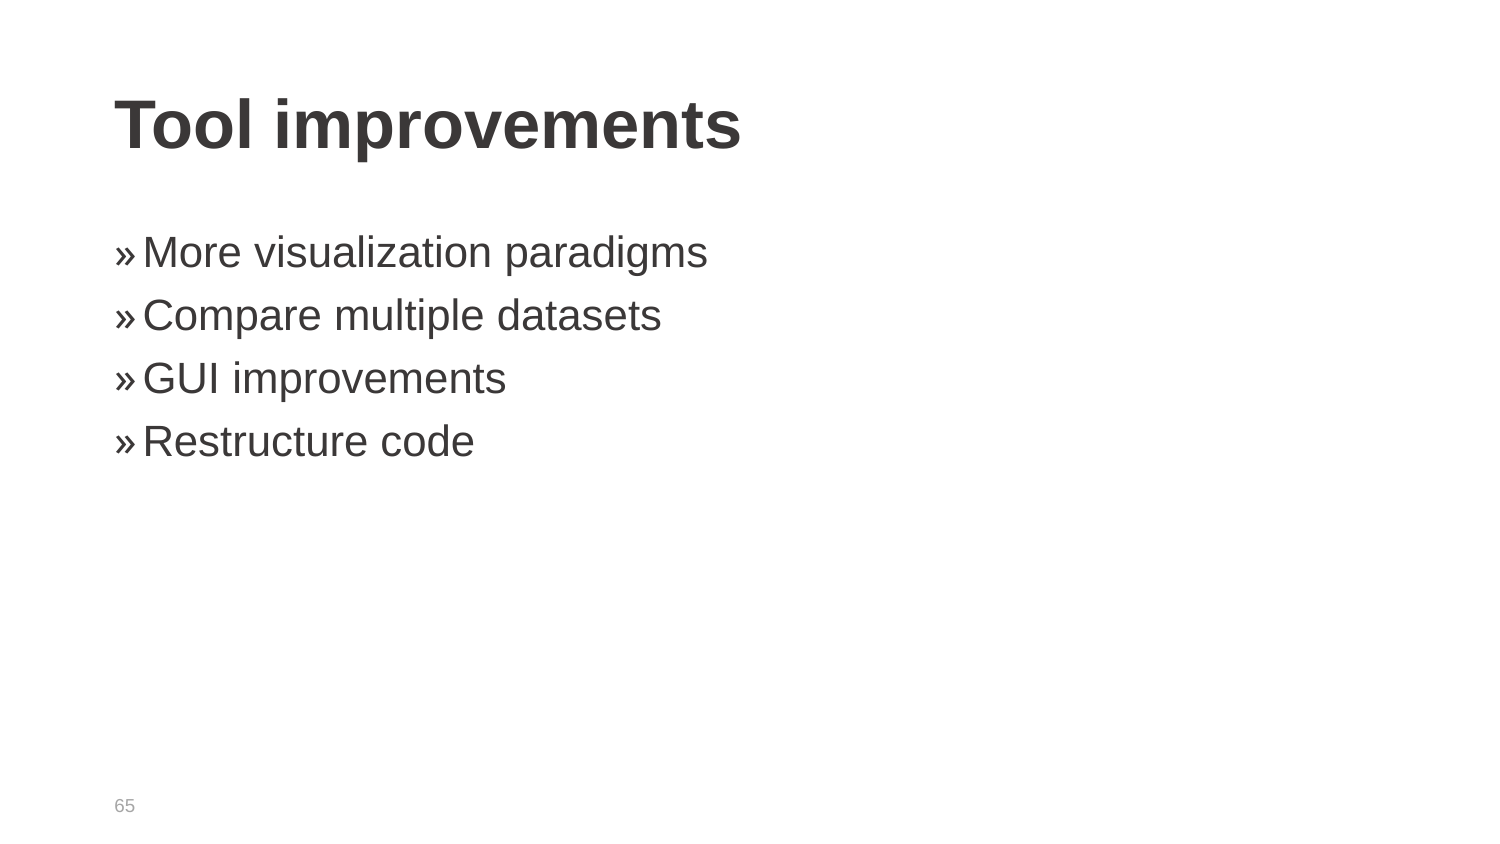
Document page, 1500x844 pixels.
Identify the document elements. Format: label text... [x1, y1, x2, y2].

title Tool improvements [103, 44, 1397, 208]
list More visualization paradigms Compare multiple datasets GUI improvements Restructure code [103, 224, 1397, 760]
slide_number 65 [103, 782, 441, 827]
